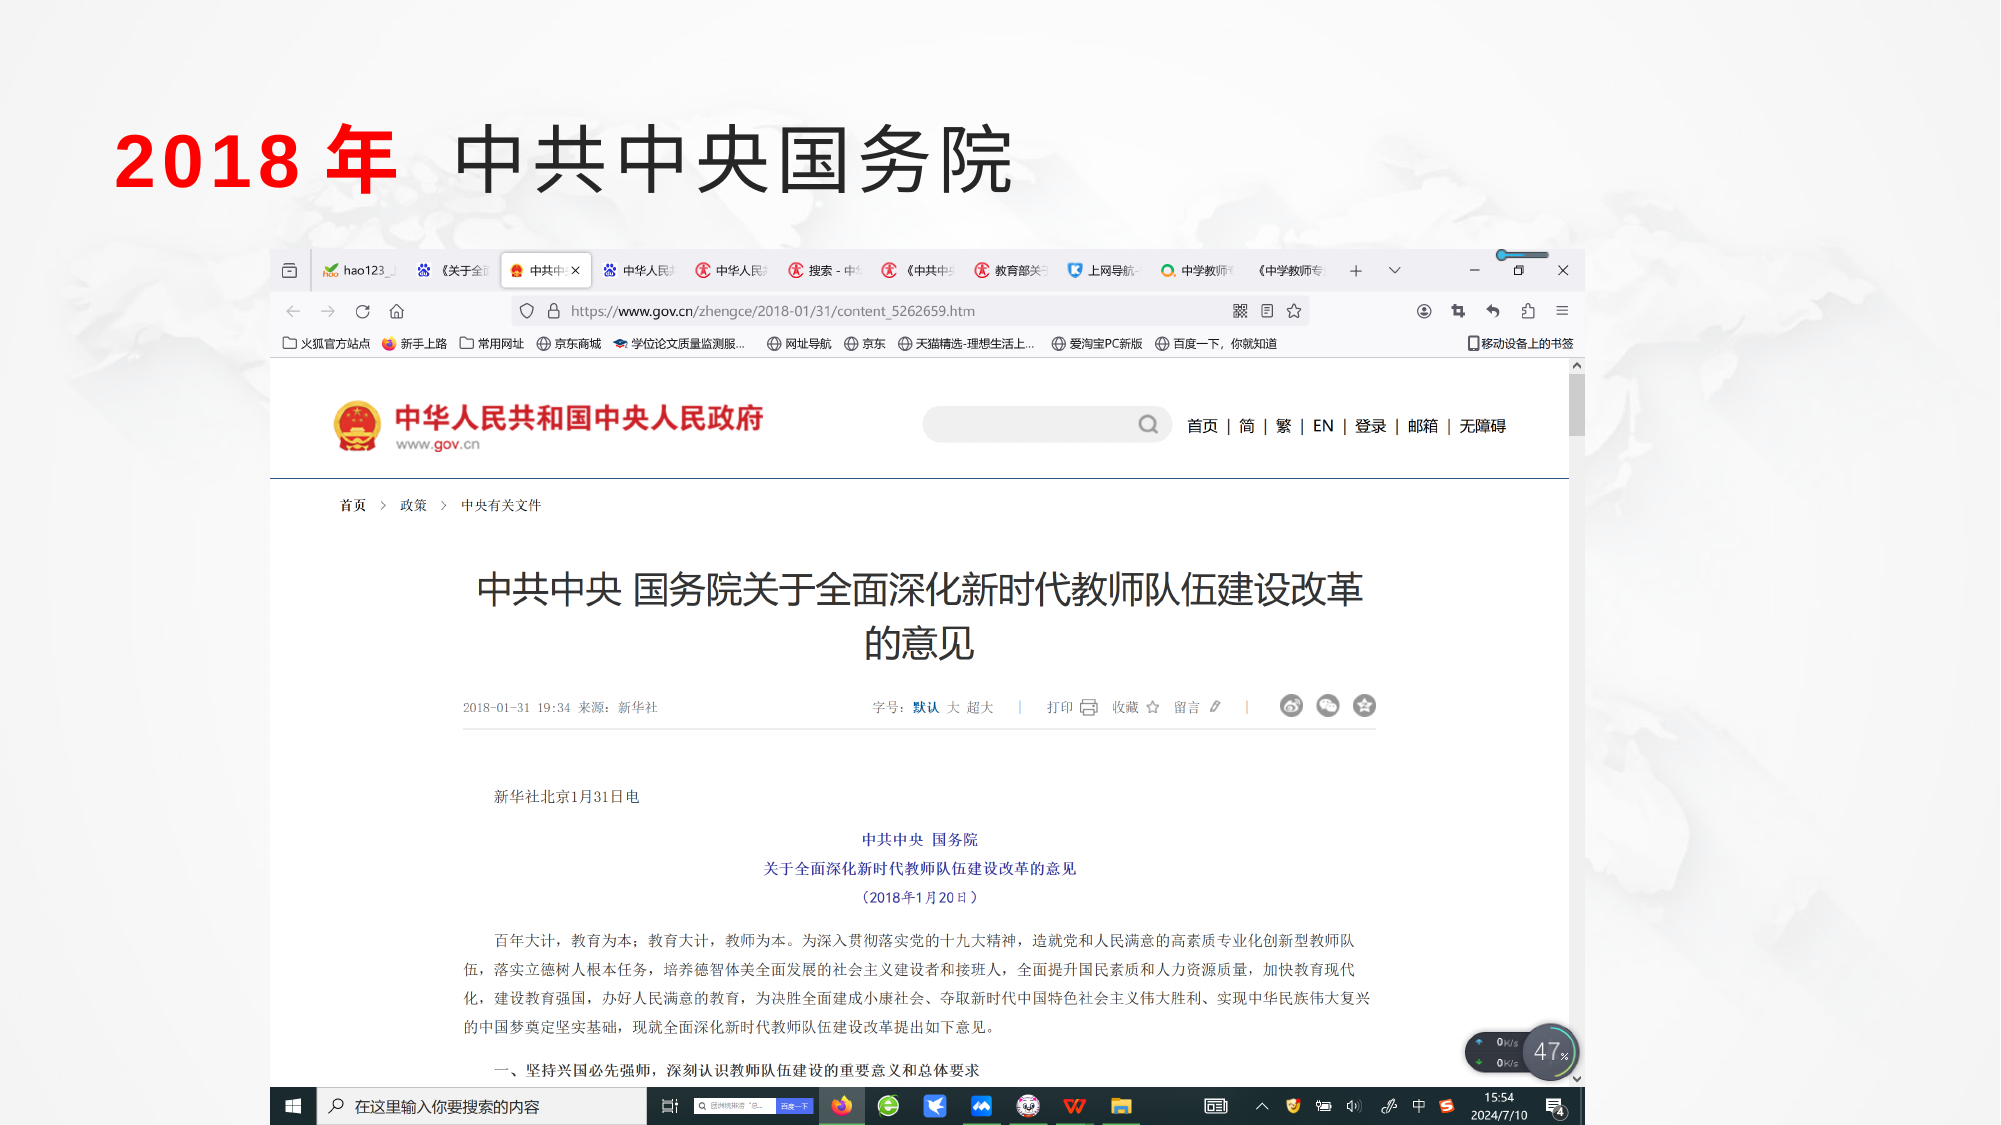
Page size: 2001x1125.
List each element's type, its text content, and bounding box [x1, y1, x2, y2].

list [270, 248, 1585, 1125]
title 2018年 中共中央国务院 [99, 99, 1900, 216]
